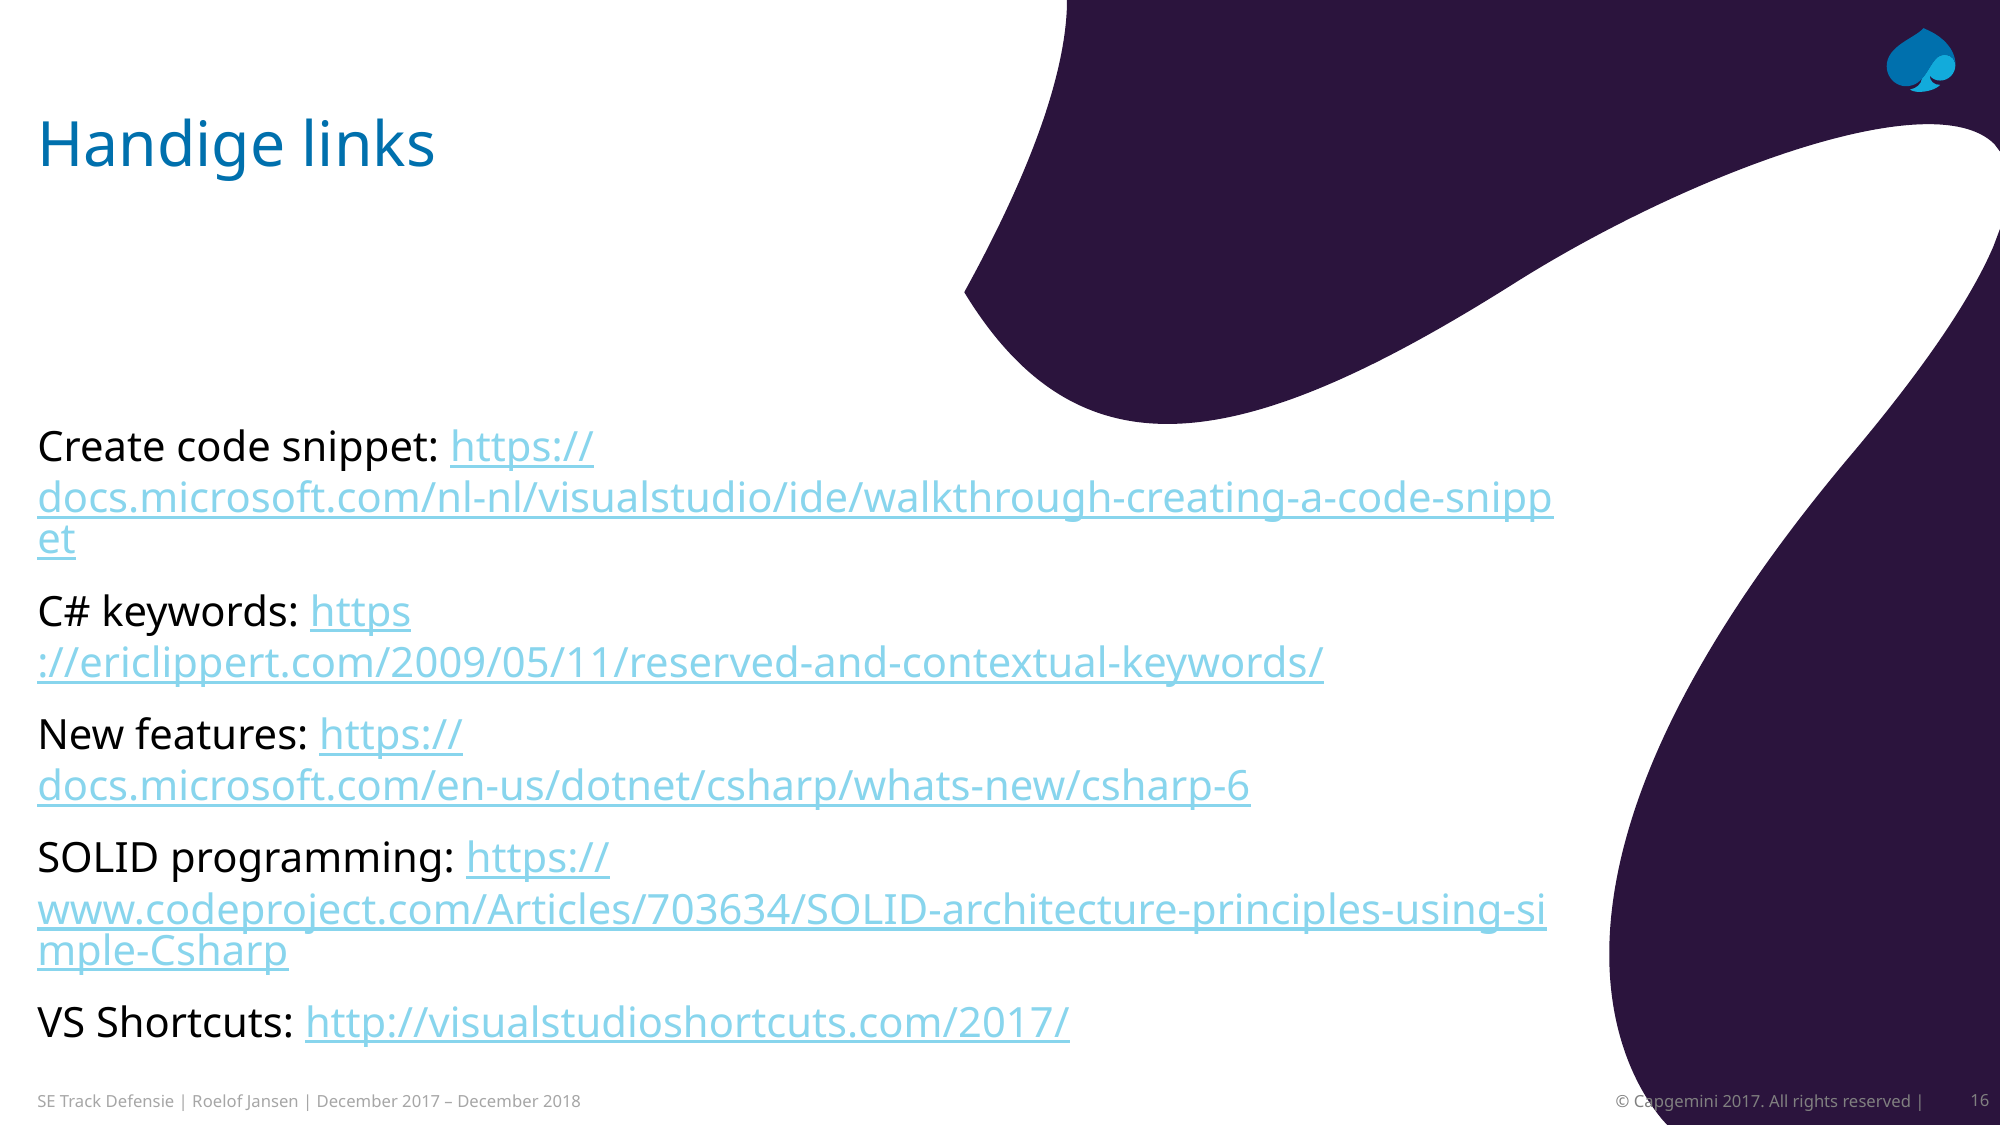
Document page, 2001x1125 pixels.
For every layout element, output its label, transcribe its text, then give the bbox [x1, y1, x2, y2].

list Create code snippet: https://docs.microsoft.com/nl-nl/visualstudio/ide/walkthrough-creating-a-code-snippet C# keywords: https://ericlippert.com/2009/05/11/reserved-and-contextual-keywords/ New features: https://docs.microsoft.com/en-us/dotnet/csharp/whats-new/csharp-6 SOLID programming: https://www.codeproject.com/Articles/703634/SOLID-architecture-principles-using-simple-Csharp VS Shortcuts: http://visualstudioshortcuts.com/2017/ [37, 420, 1556, 1065]
title Handige links [37, 0, 962, 293]
